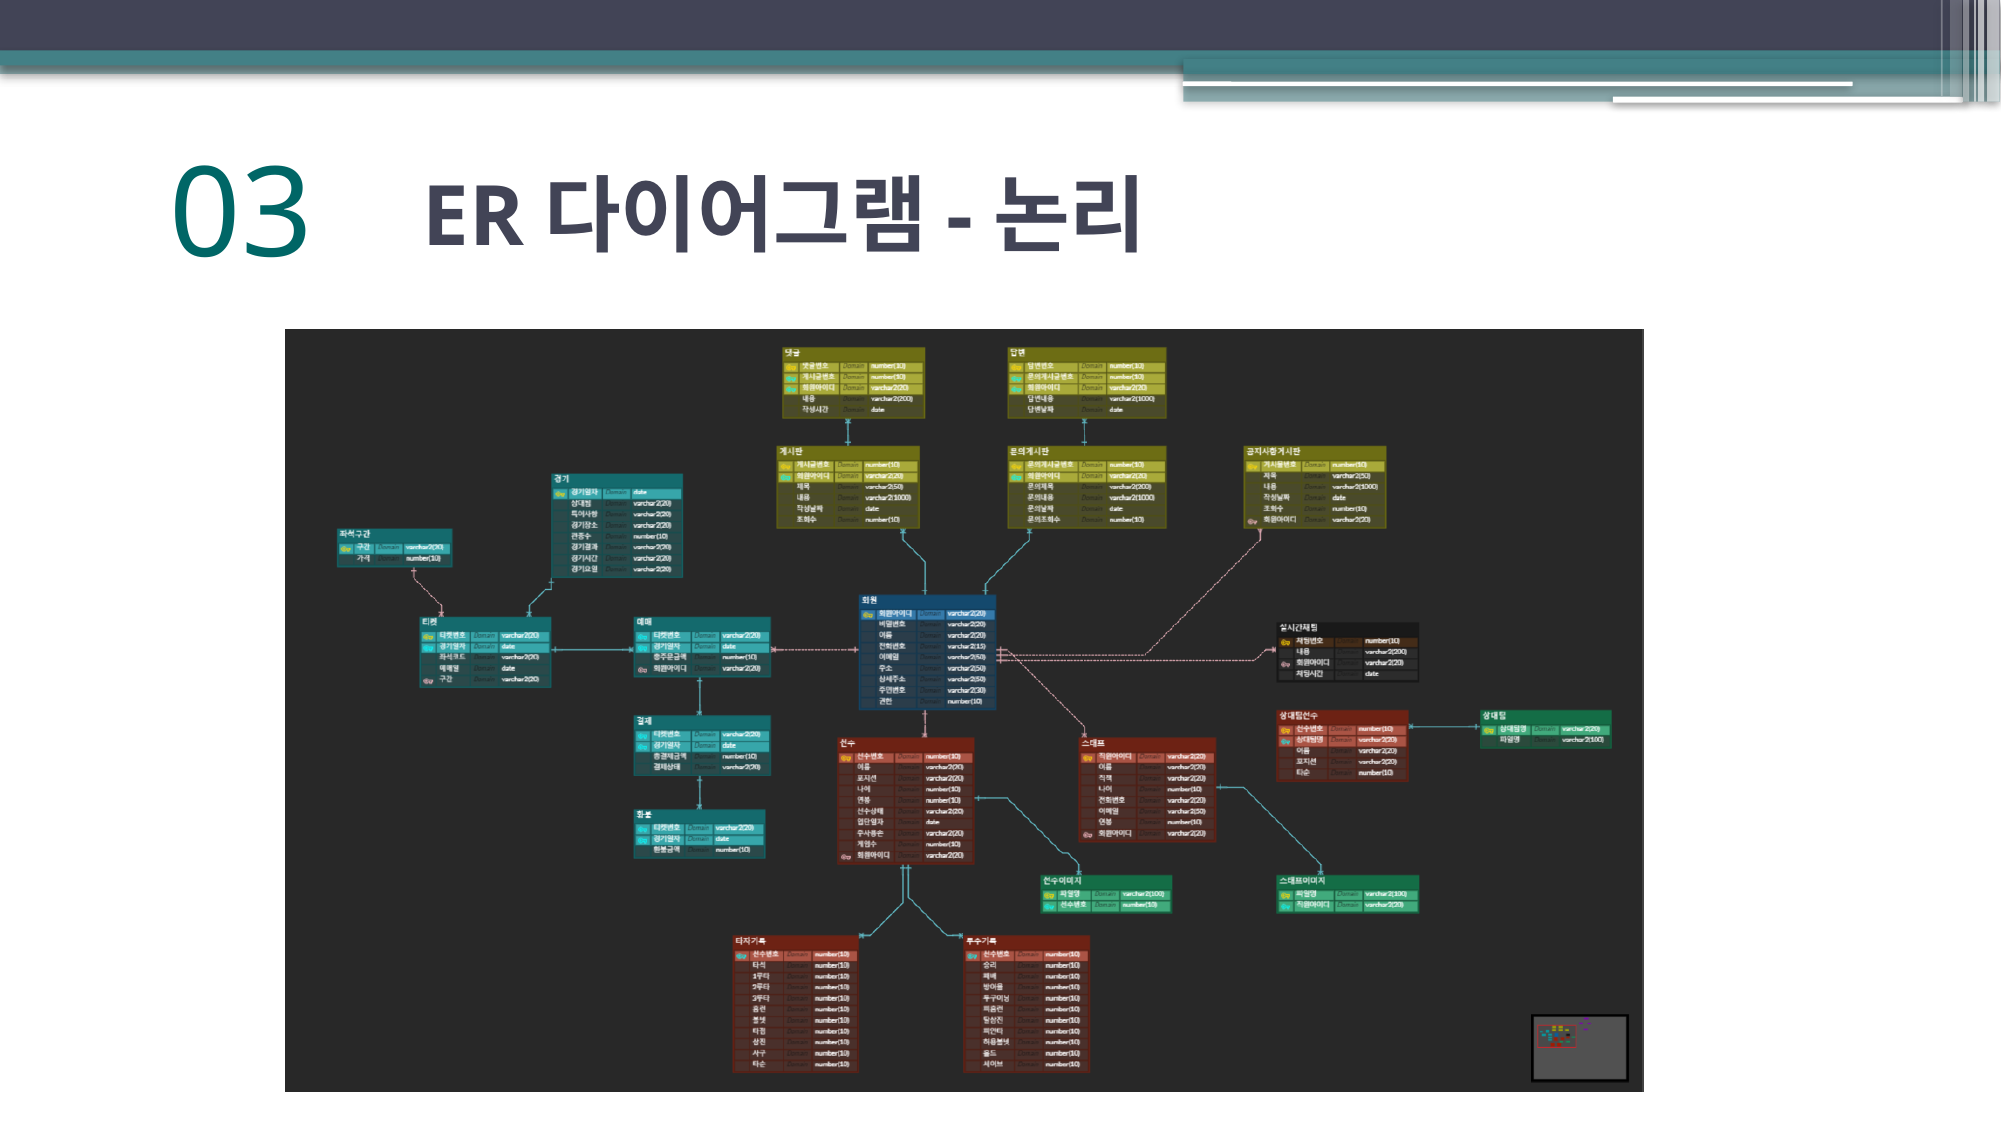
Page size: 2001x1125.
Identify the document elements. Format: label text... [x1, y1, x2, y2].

text_box 03 [154, 123, 419, 289]
title ER다이어그램-논리 [408, 114, 1676, 310]
picture [285, 329, 1645, 1092]
